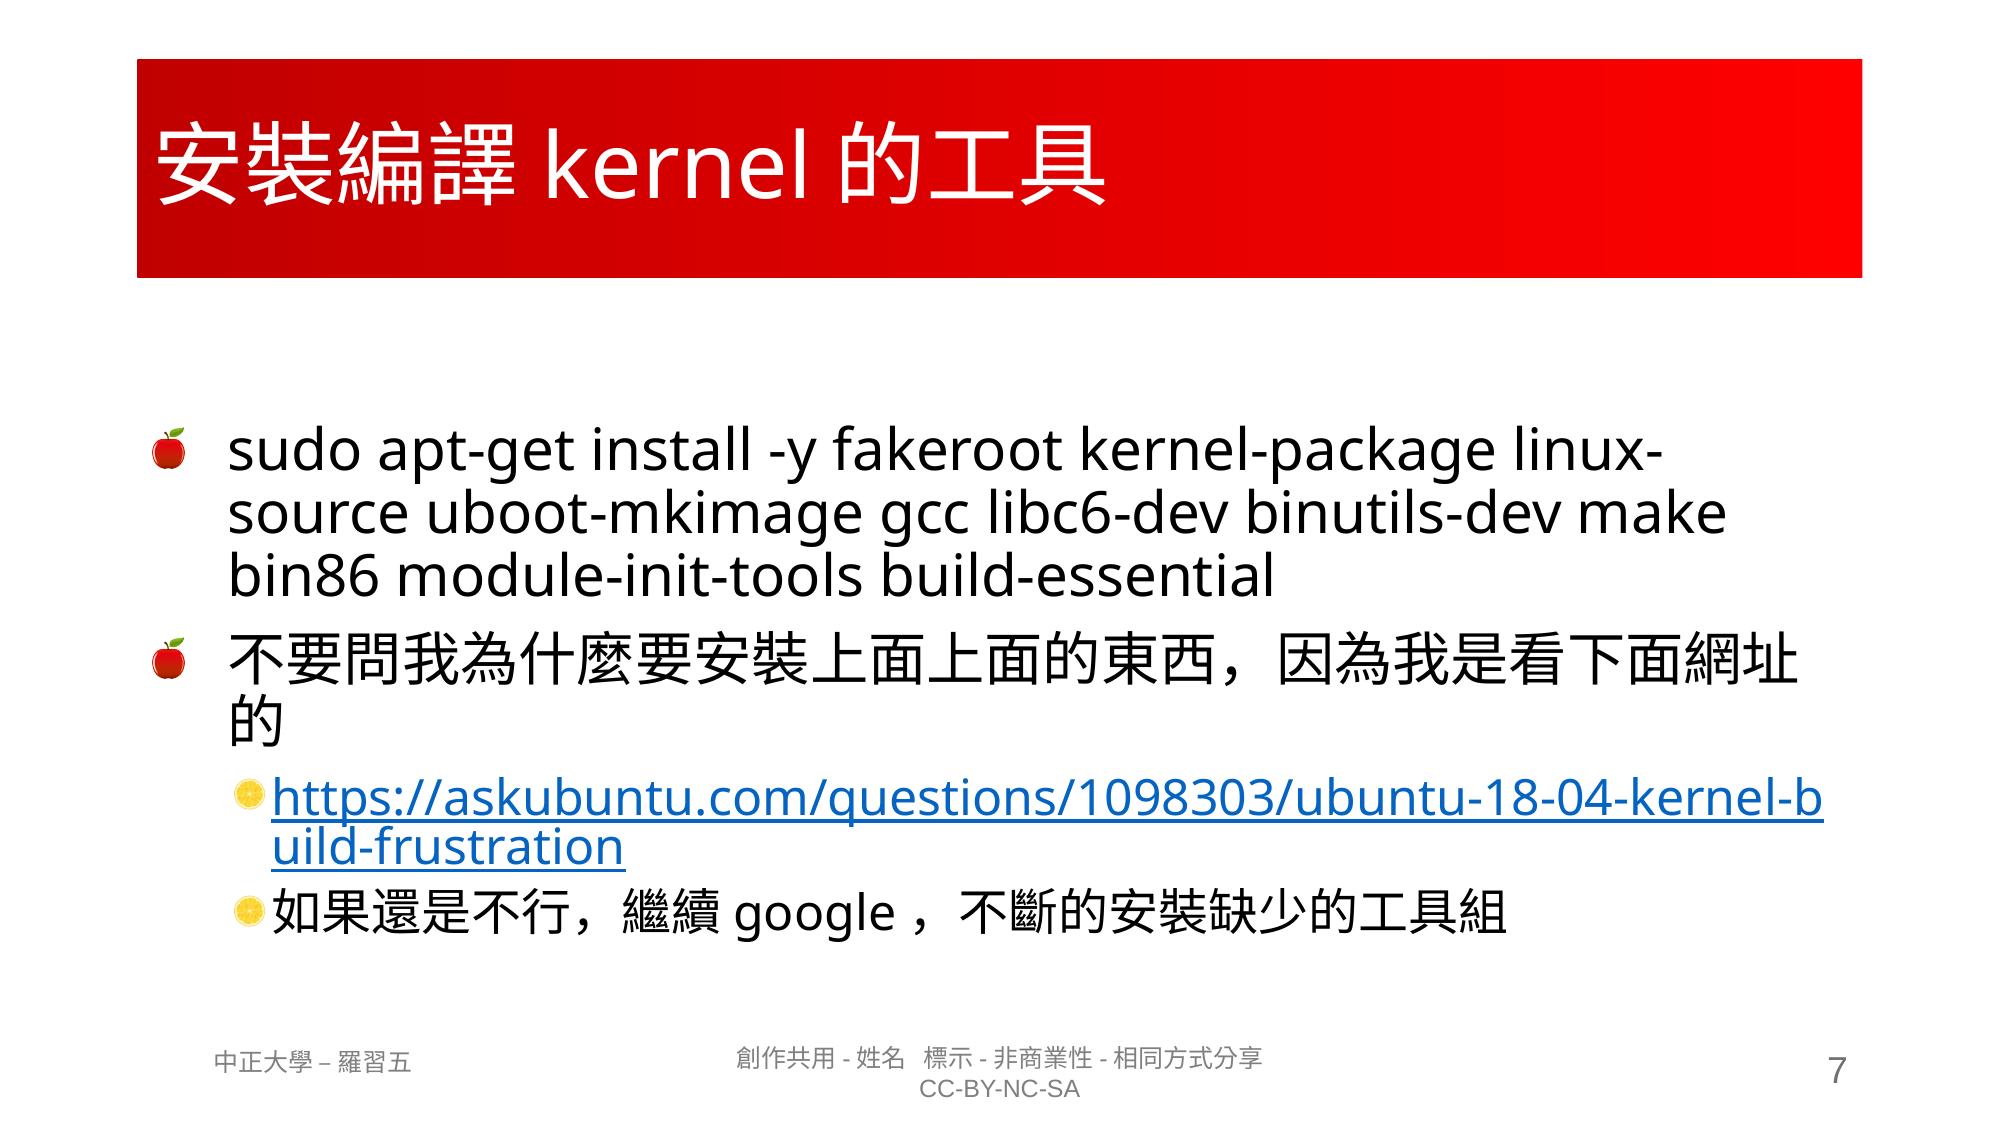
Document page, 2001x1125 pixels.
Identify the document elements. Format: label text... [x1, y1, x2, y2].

picture [152, 637, 194, 679]
picture [227, 776, 263, 812]
picture [152, 427, 194, 469]
title 安裝編譯kernel的工具 [137, 59, 1863, 278]
picture [227, 893, 263, 929]
list sudo apt-get install -y fakeroot kernel-package linux-source uboot-mkimage gcc libc6-dev binutils-dev make bin86 module-init-tools build-essential 不要問我為什麼要安裝上面上面的東西，因為我是看下面網址的 https://askubuntu.com/questions/1098303/ubuntu-18-04-kernel-build-frustration 如果還是不行，繼續google，不斷的安裝缺少的工具組 [137, 299, 1863, 1014]
